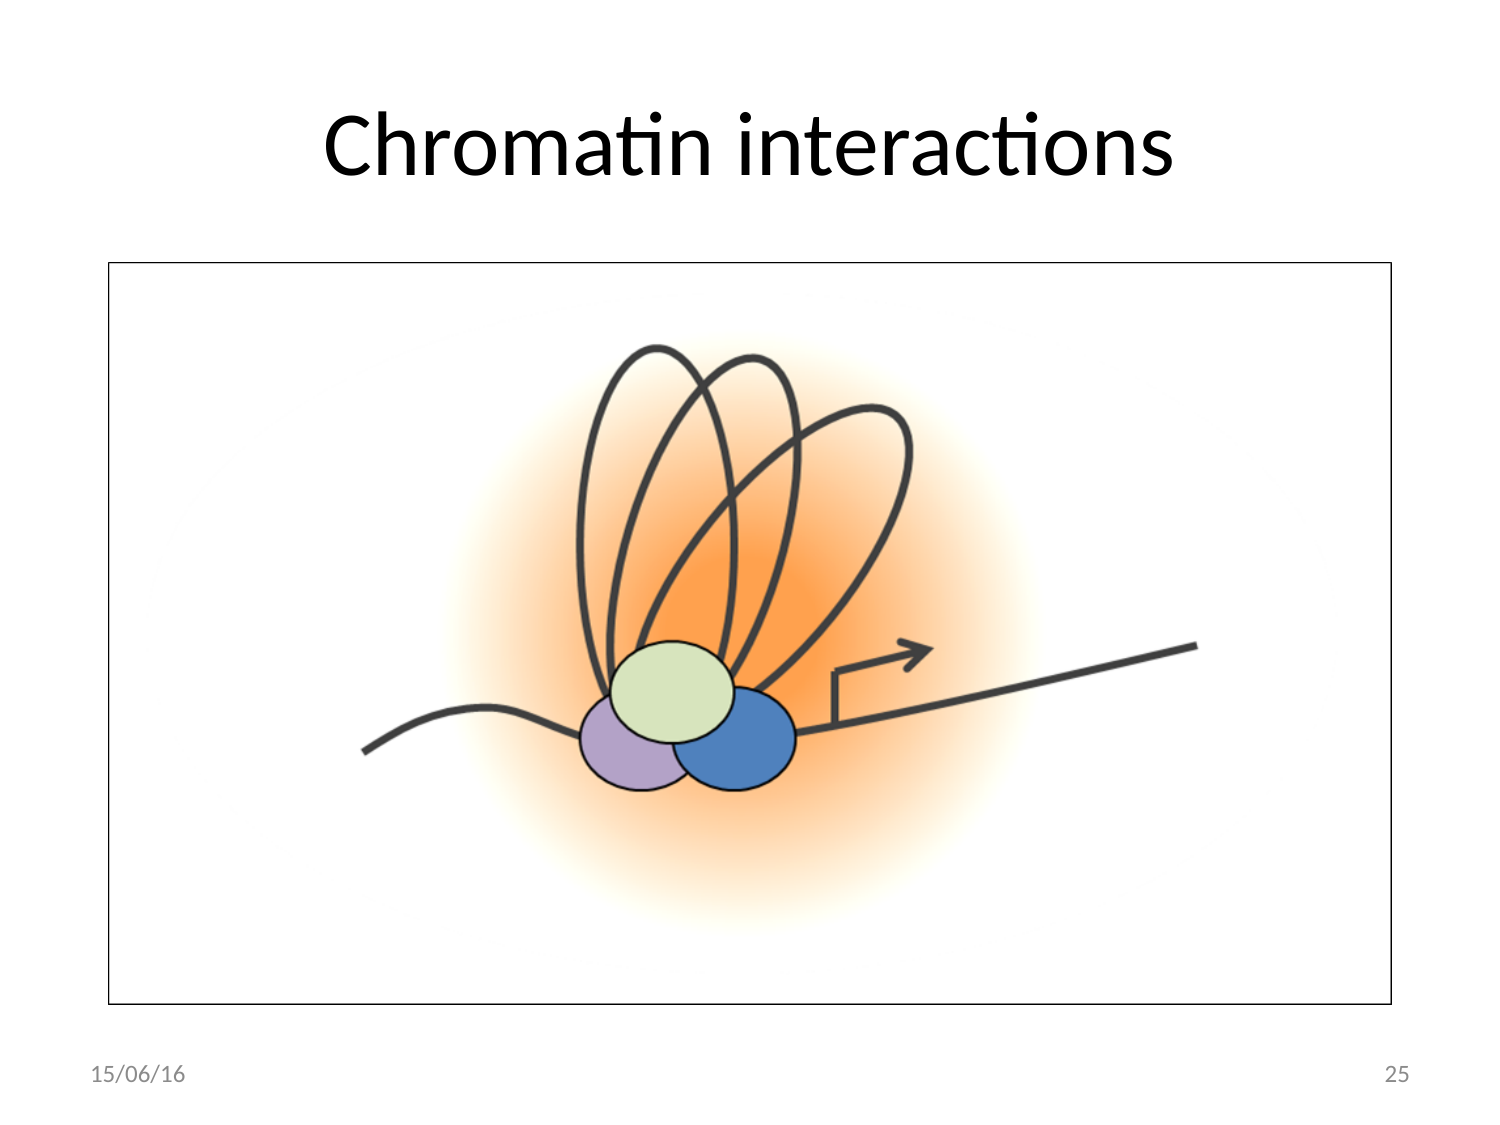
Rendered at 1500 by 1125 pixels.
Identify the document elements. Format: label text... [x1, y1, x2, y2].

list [74, 262, 1426, 1006]
title Chromatin interactions [75, 45, 1425, 233]
